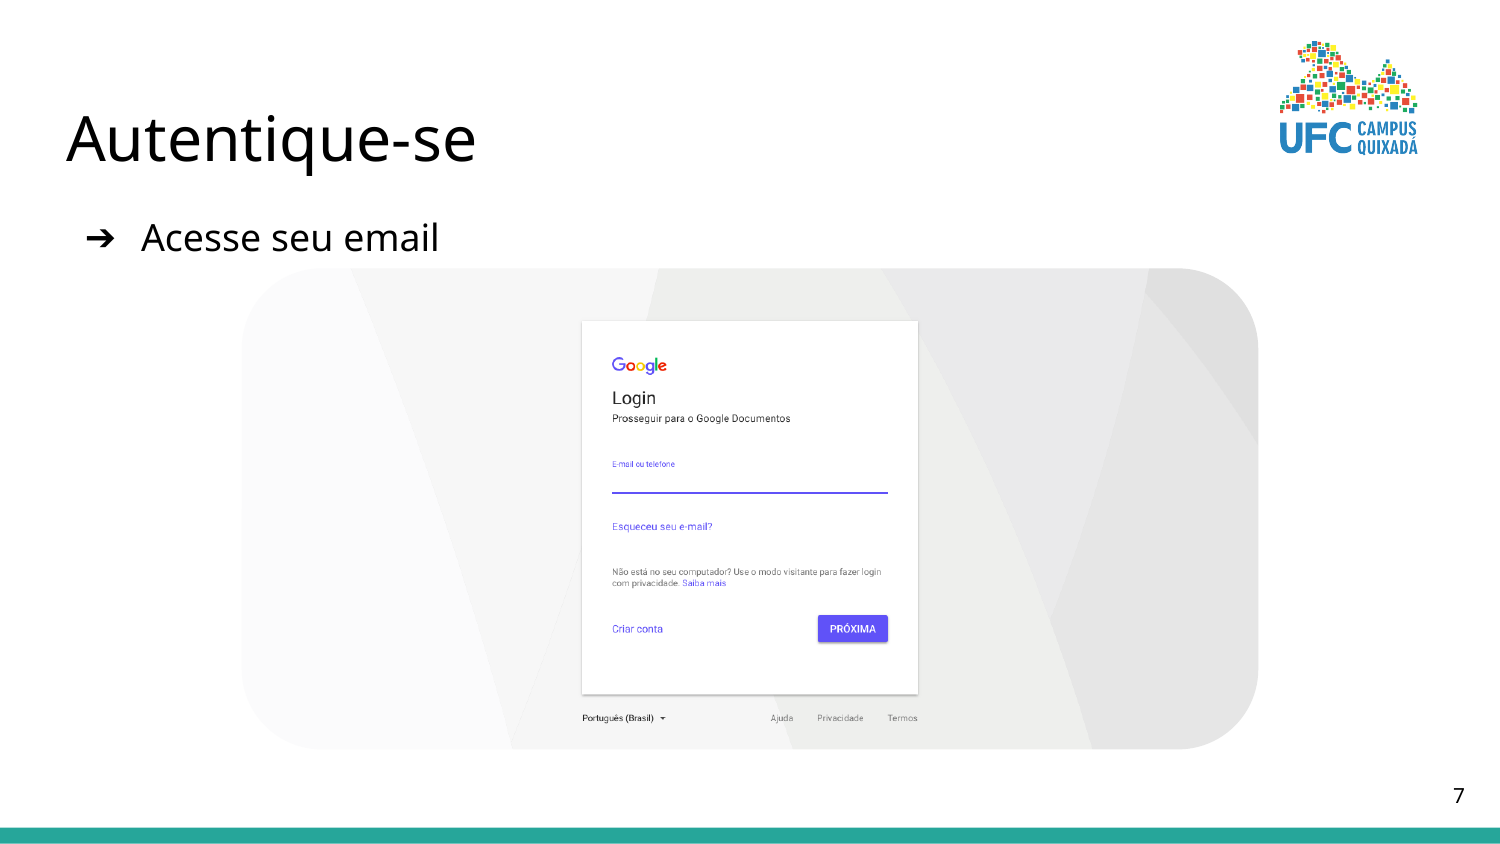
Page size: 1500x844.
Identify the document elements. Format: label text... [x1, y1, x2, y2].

title Autentique-se [51, 72, 1449, 174]
list Acesse seu email [51, 192, 755, 750]
picture [1236, 19, 1456, 175]
picture [241, 268, 1259, 750]
slide_number ‹#› [1389, 764, 1480, 830]
